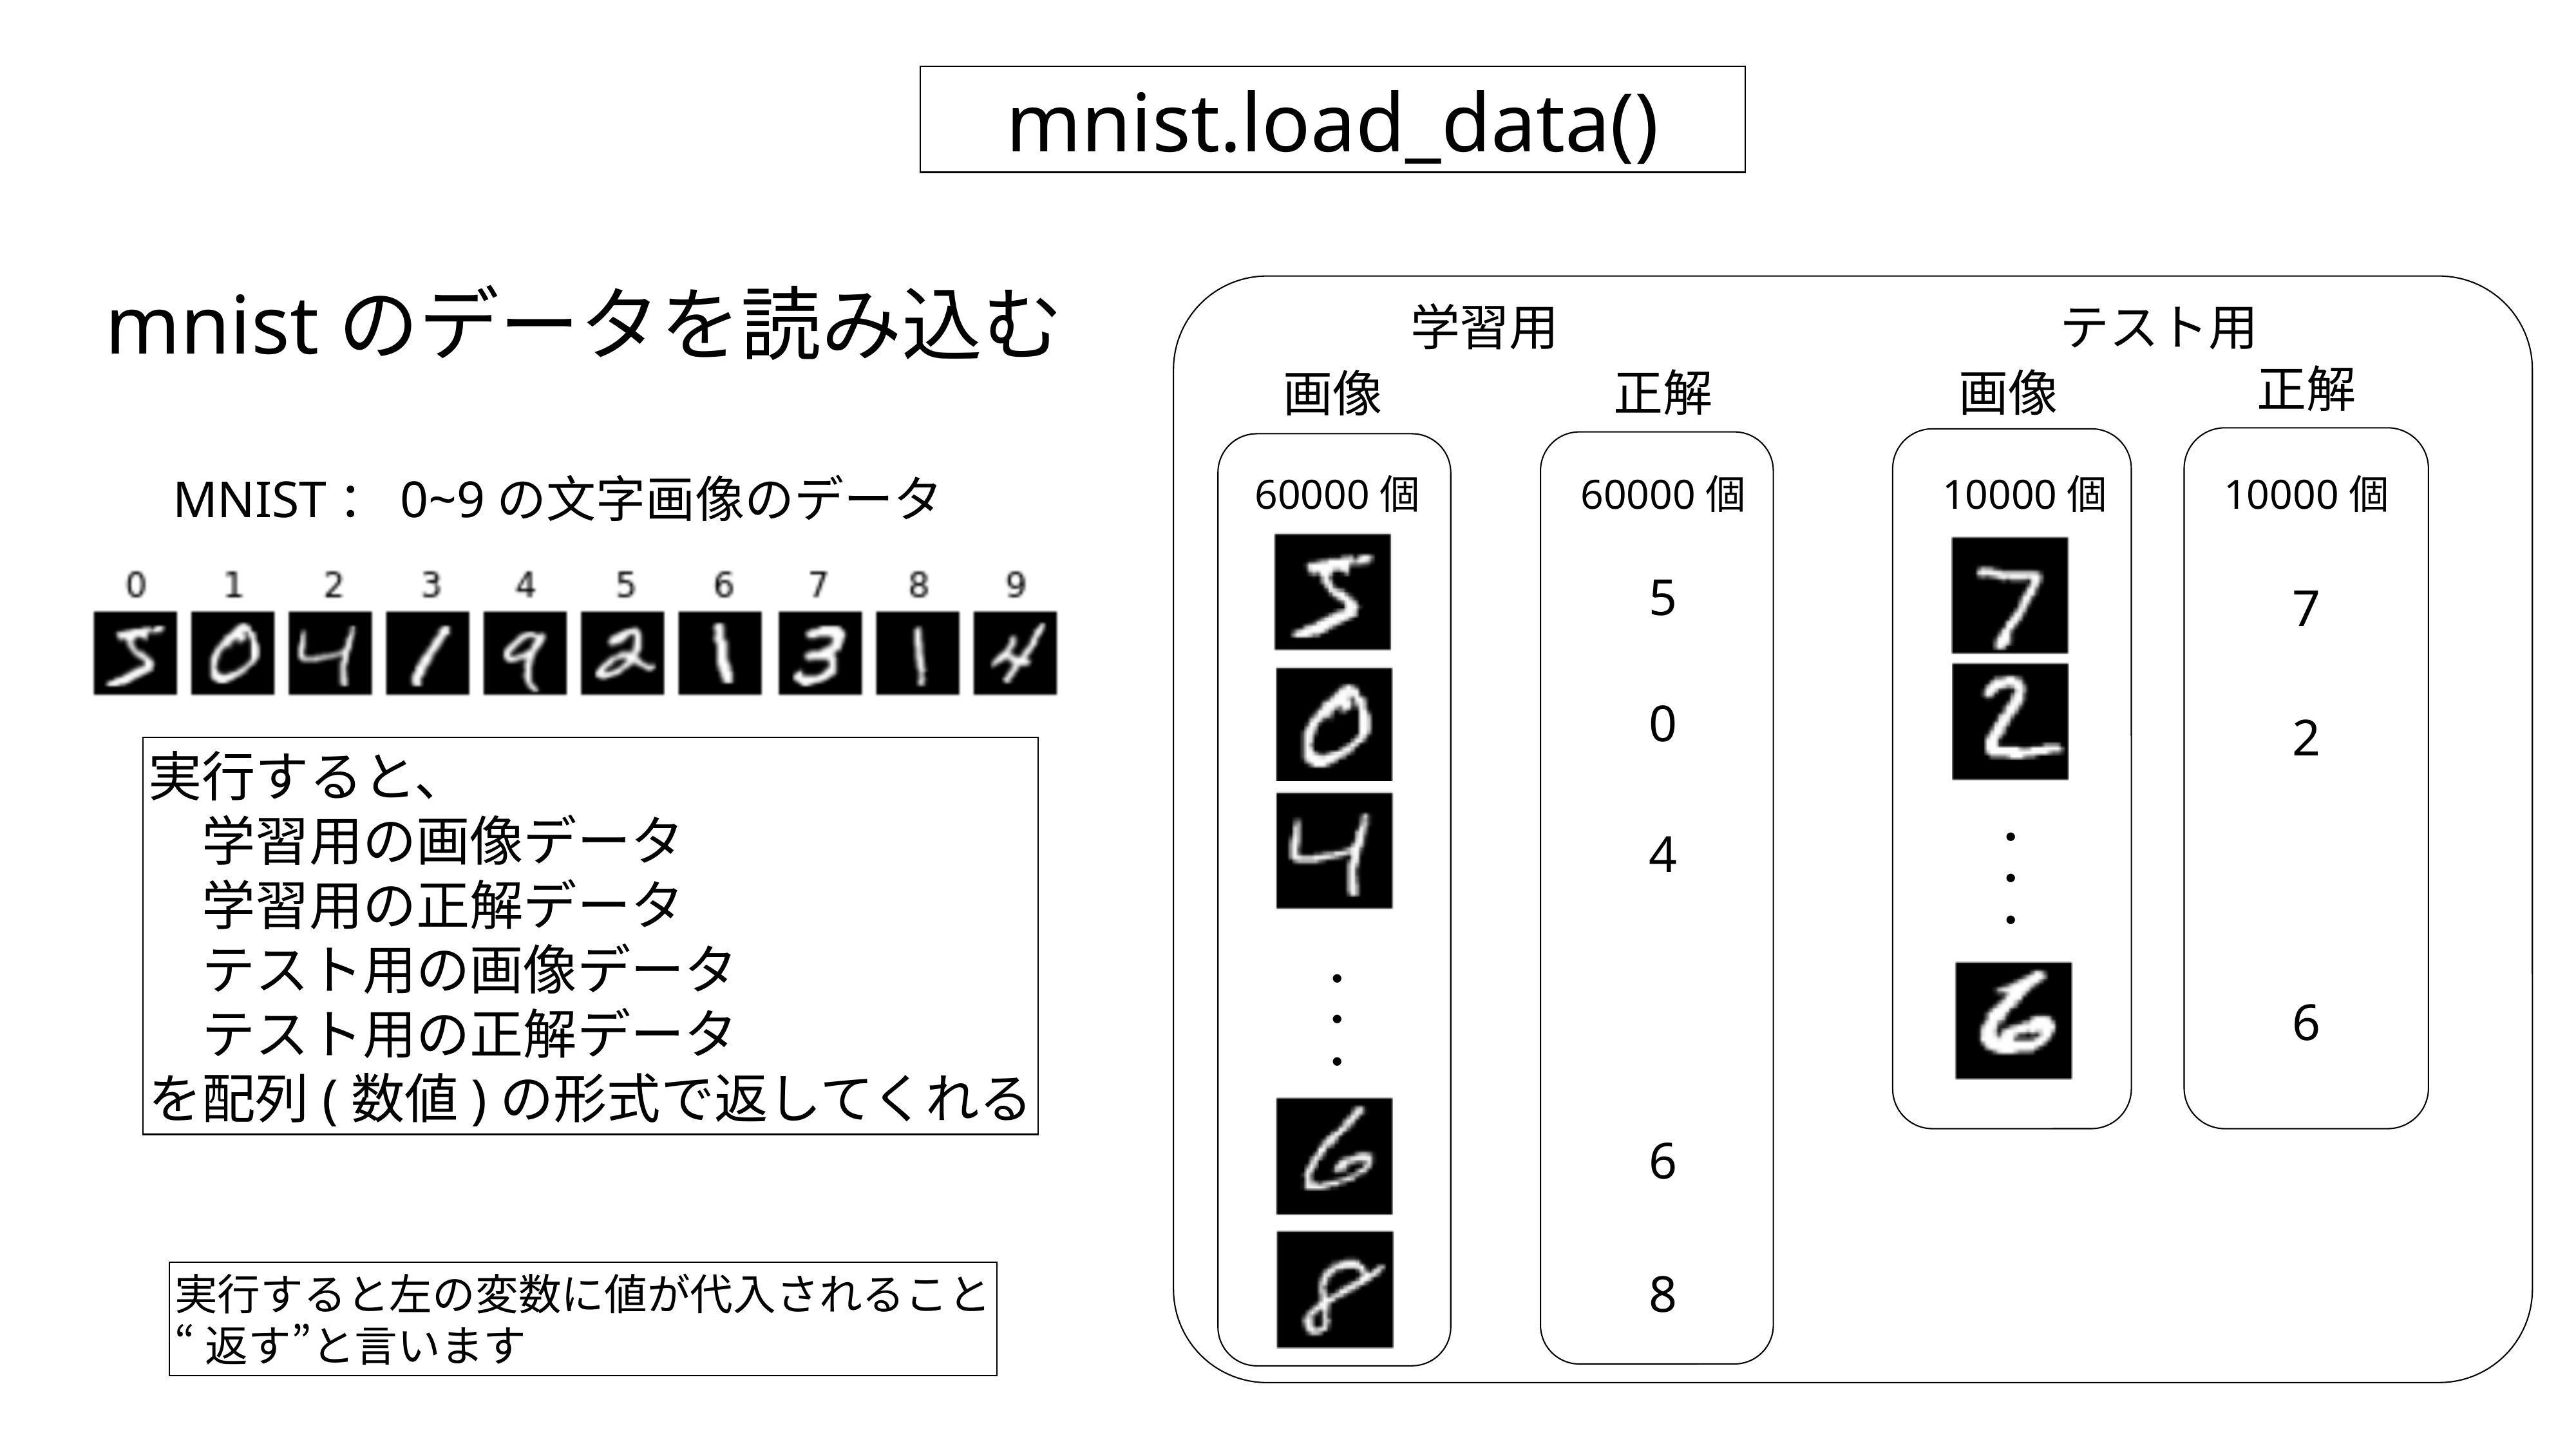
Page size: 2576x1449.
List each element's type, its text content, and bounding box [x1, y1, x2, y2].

text_box [1173, 276, 2533, 1383]
text_box 実行すると、 学習用の画像データ 学習用の正解データ テスト用の画像データ テスト用の正解データ を配列(数値)の形式で返してくれる [143, 737, 1039, 1135]
text_box 画像 [1953, 355, 2063, 426]
text_box mnist.load_data() [920, 66, 1746, 173]
text_box 画像 [1278, 357, 1388, 428]
text_box 学習用 [1405, 290, 1565, 361]
picture [1944, 529, 2079, 788]
picture [43, 553, 1084, 722]
picture [1941, 951, 2085, 1086]
text_box 実行すると左の変数に値が代入されること “返す”と言います [169, 1262, 998, 1376]
picture [1264, 1090, 1404, 1362]
text_box テスト用 [2054, 290, 2264, 361]
text_box MNIST：0~9の文字画像のデータ [167, 462, 949, 533]
text_box 正解 [1608, 355, 1718, 426]
text_box 正解 [2251, 352, 2362, 423]
text_box mnistのデータを読み込む [100, 268, 1068, 376]
picture [1265, 513, 1401, 924]
